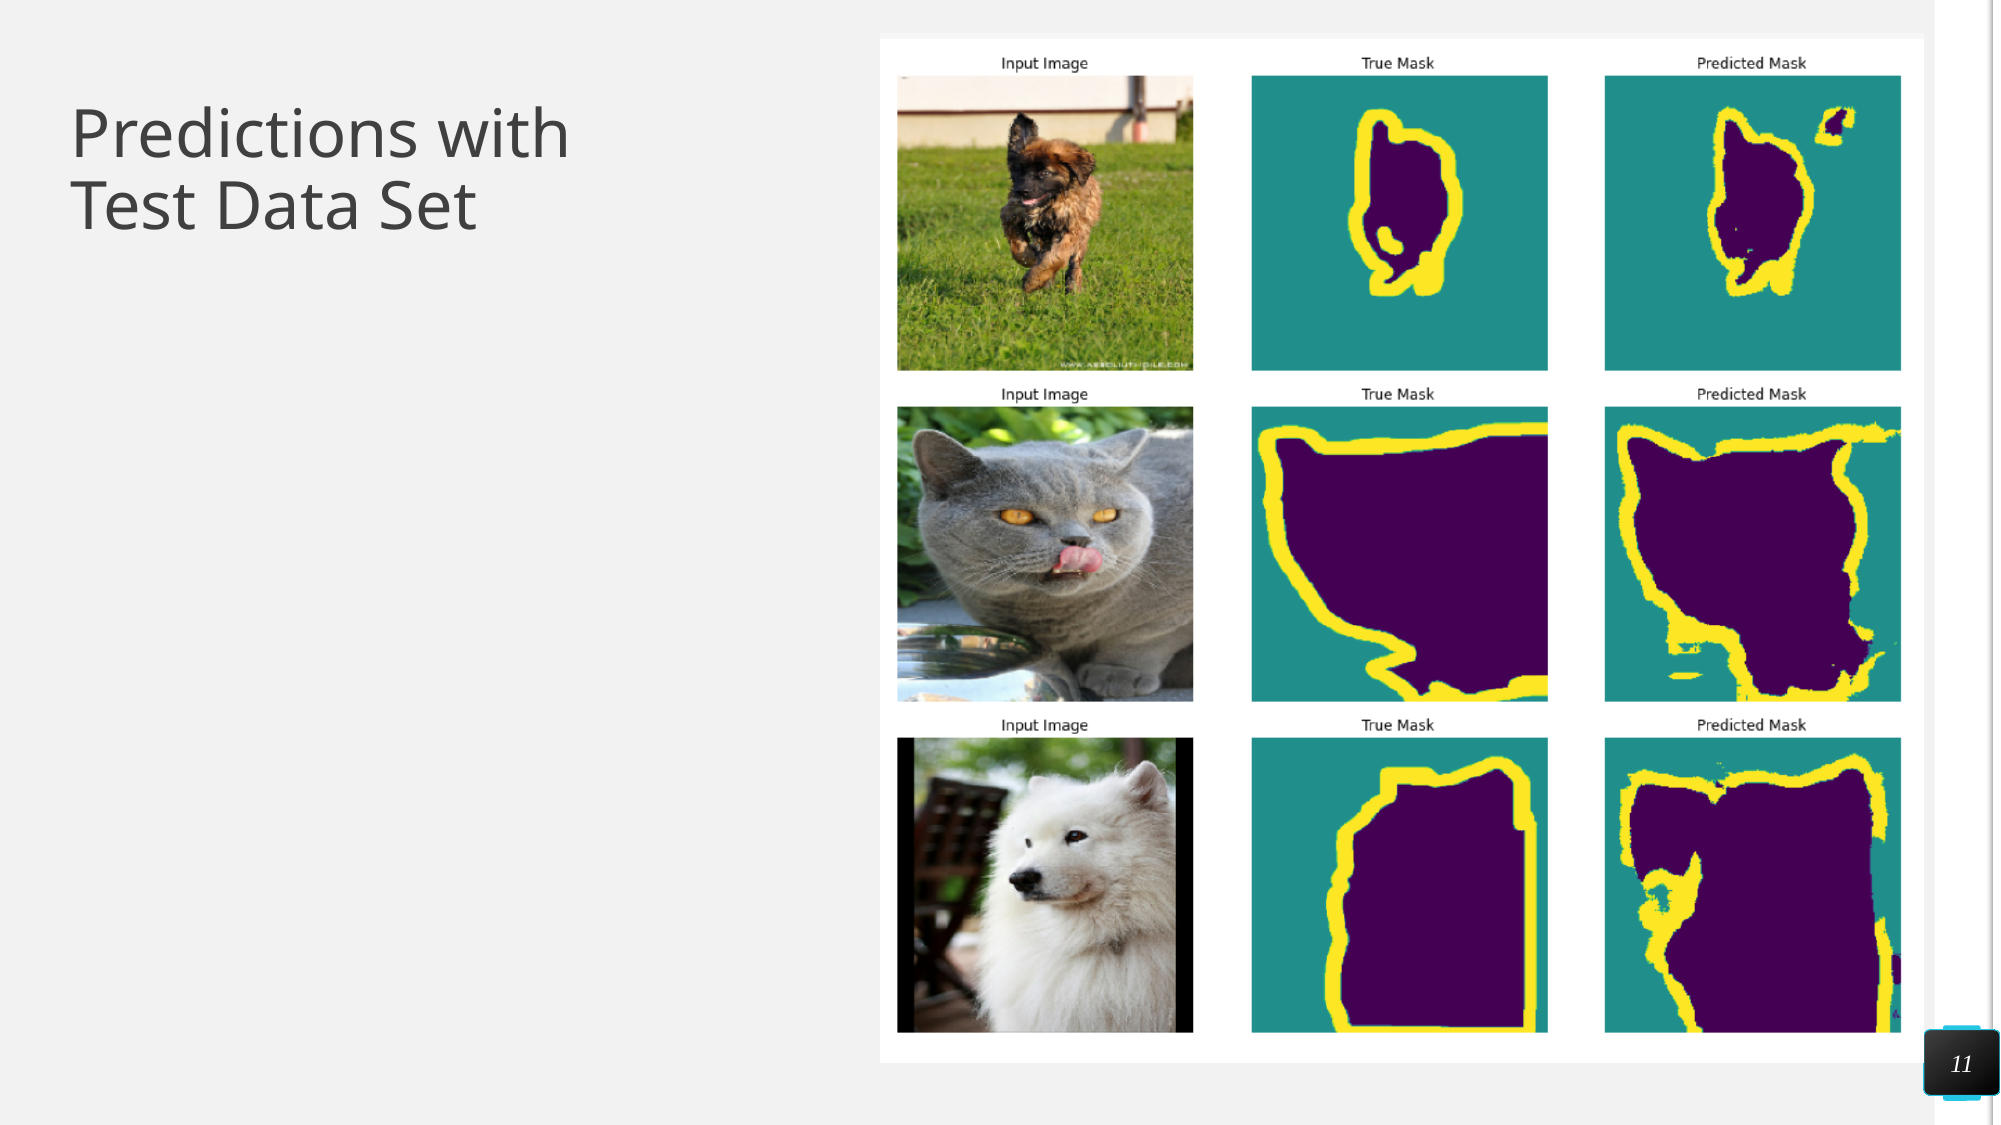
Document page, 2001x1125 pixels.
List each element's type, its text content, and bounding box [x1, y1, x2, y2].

title Predictions with Test Data Set [70, 70, 880, 273]
slide_number 11 [1923, 1029, 2000, 1096]
title Predictions with Test Data Set [1924, 70, 1930, 273]
picture [880, 33, 1924, 1063]
